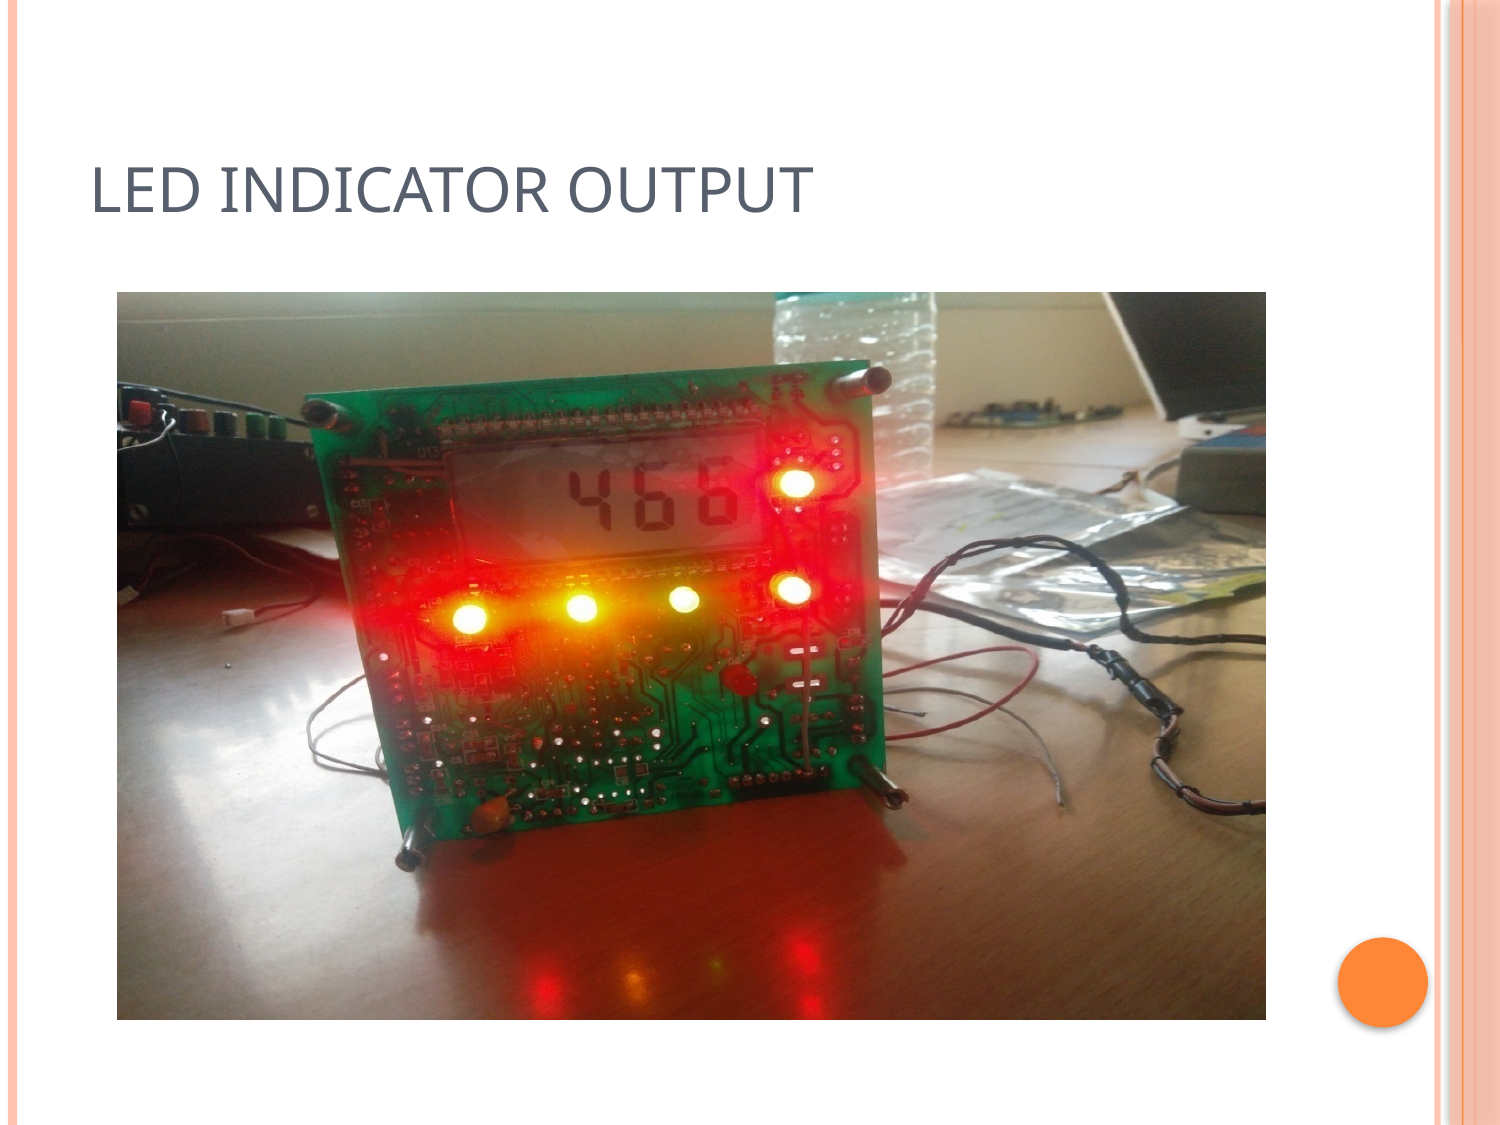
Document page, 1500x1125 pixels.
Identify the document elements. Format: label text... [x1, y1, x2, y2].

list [116, 292, 1267, 1021]
title LED INDICATOR OUTPUT [75, 45, 1300, 233]
